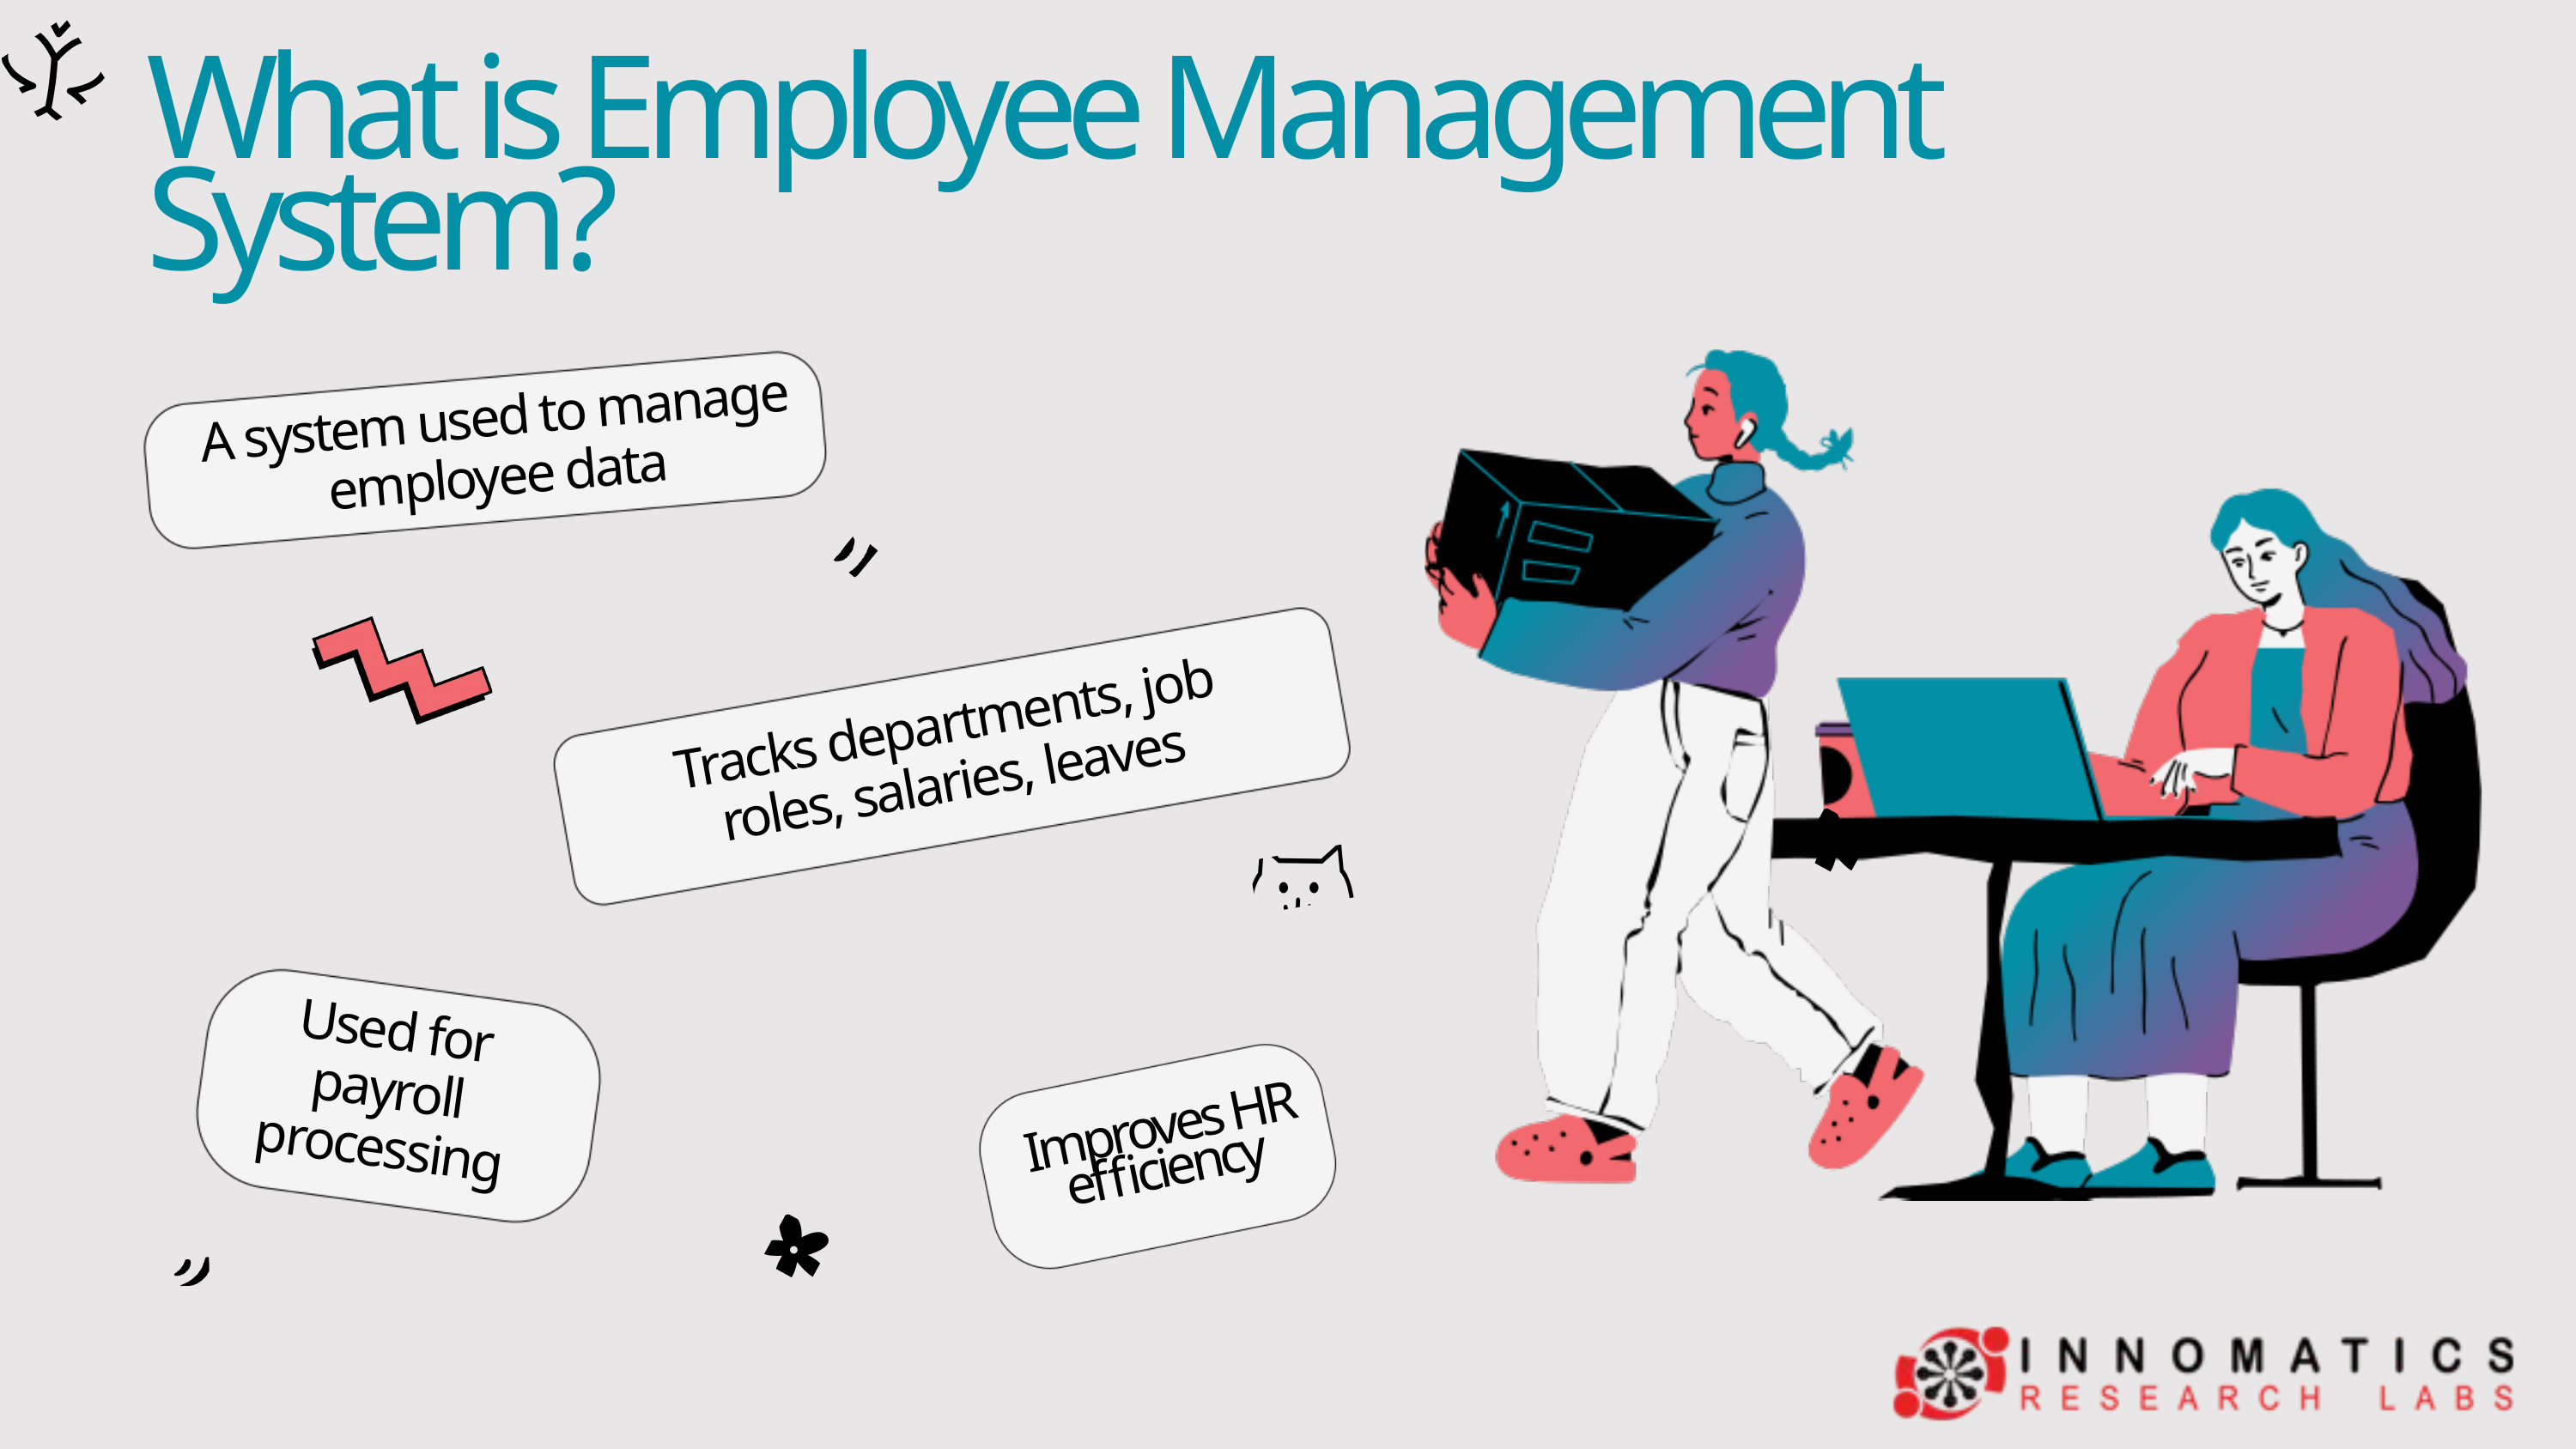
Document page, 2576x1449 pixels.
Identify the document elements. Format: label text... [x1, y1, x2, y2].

text_box Used for payroll processing [226, 981, 550, 1198]
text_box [1862, 1306, 2544, 1449]
text_box [0, 16, 111, 129]
text_box [549, 586, 1363, 917]
text_box [173, 1257, 210, 1287]
text_box [185, 945, 619, 1242]
text_box [1248, 843, 1355, 915]
text_box [760, 1213, 834, 1287]
text_box Improves HR efficiency [1014, 1085, 1315, 1226]
text_box [1799, 807, 1873, 881]
text_box [140, 327, 840, 561]
text_box What is Employee Management System? [146, 75, 2254, 299]
text_box [968, 1012, 1355, 1287]
text_box [312, 616, 493, 724]
text_box Tracks departments, job roles, salaries, leaves [649, 644, 1249, 863]
text_box A system used to manage employee data [146, 358, 847, 537]
text_box [1424, 349, 2482, 1201]
text_box [833, 532, 878, 579]
